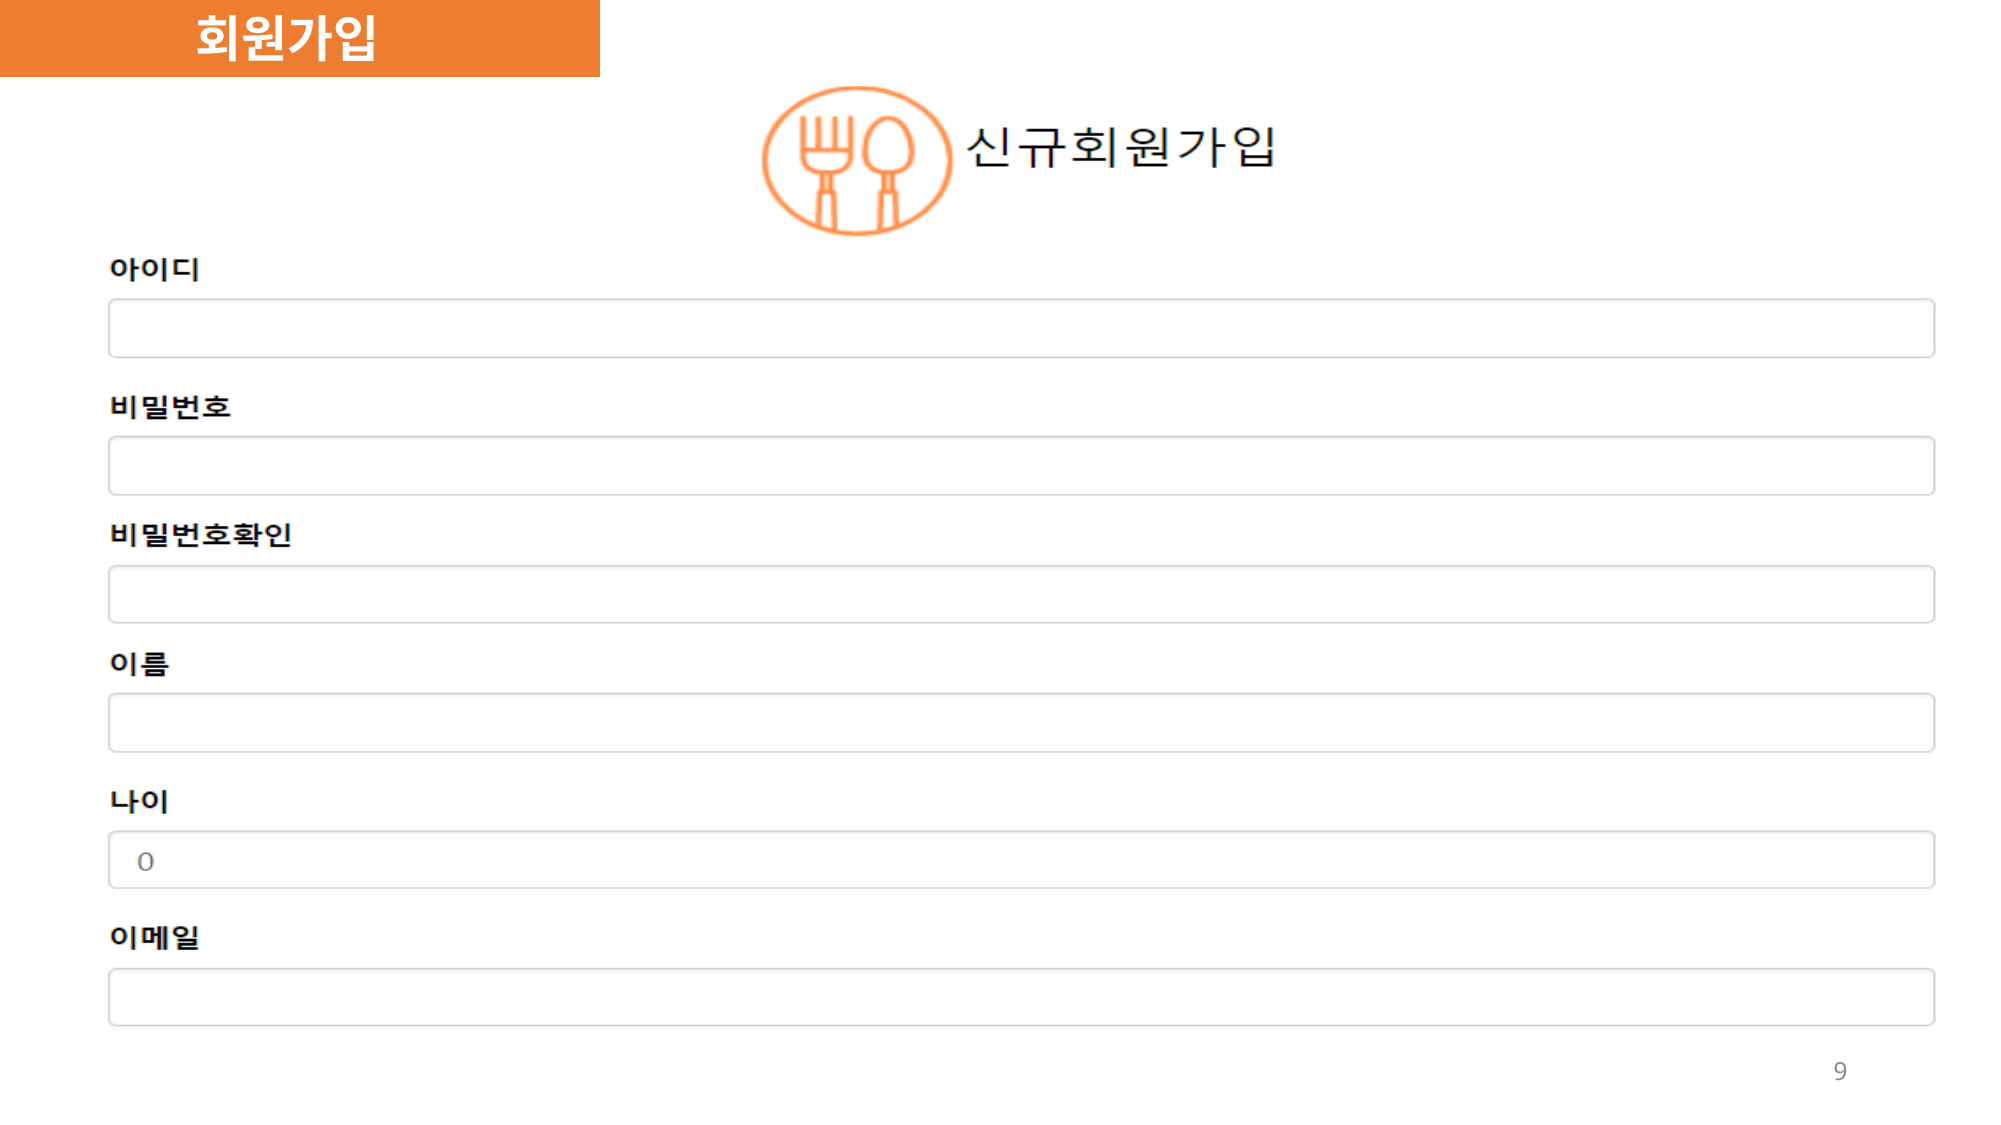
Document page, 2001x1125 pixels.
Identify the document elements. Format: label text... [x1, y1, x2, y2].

slide_number 9 [1412, 1042, 1863, 1103]
text_box [0, 0, 600, 77]
text_box 회원가입 [0, 0, 576, 75]
picture [67, 86, 1964, 1032]
